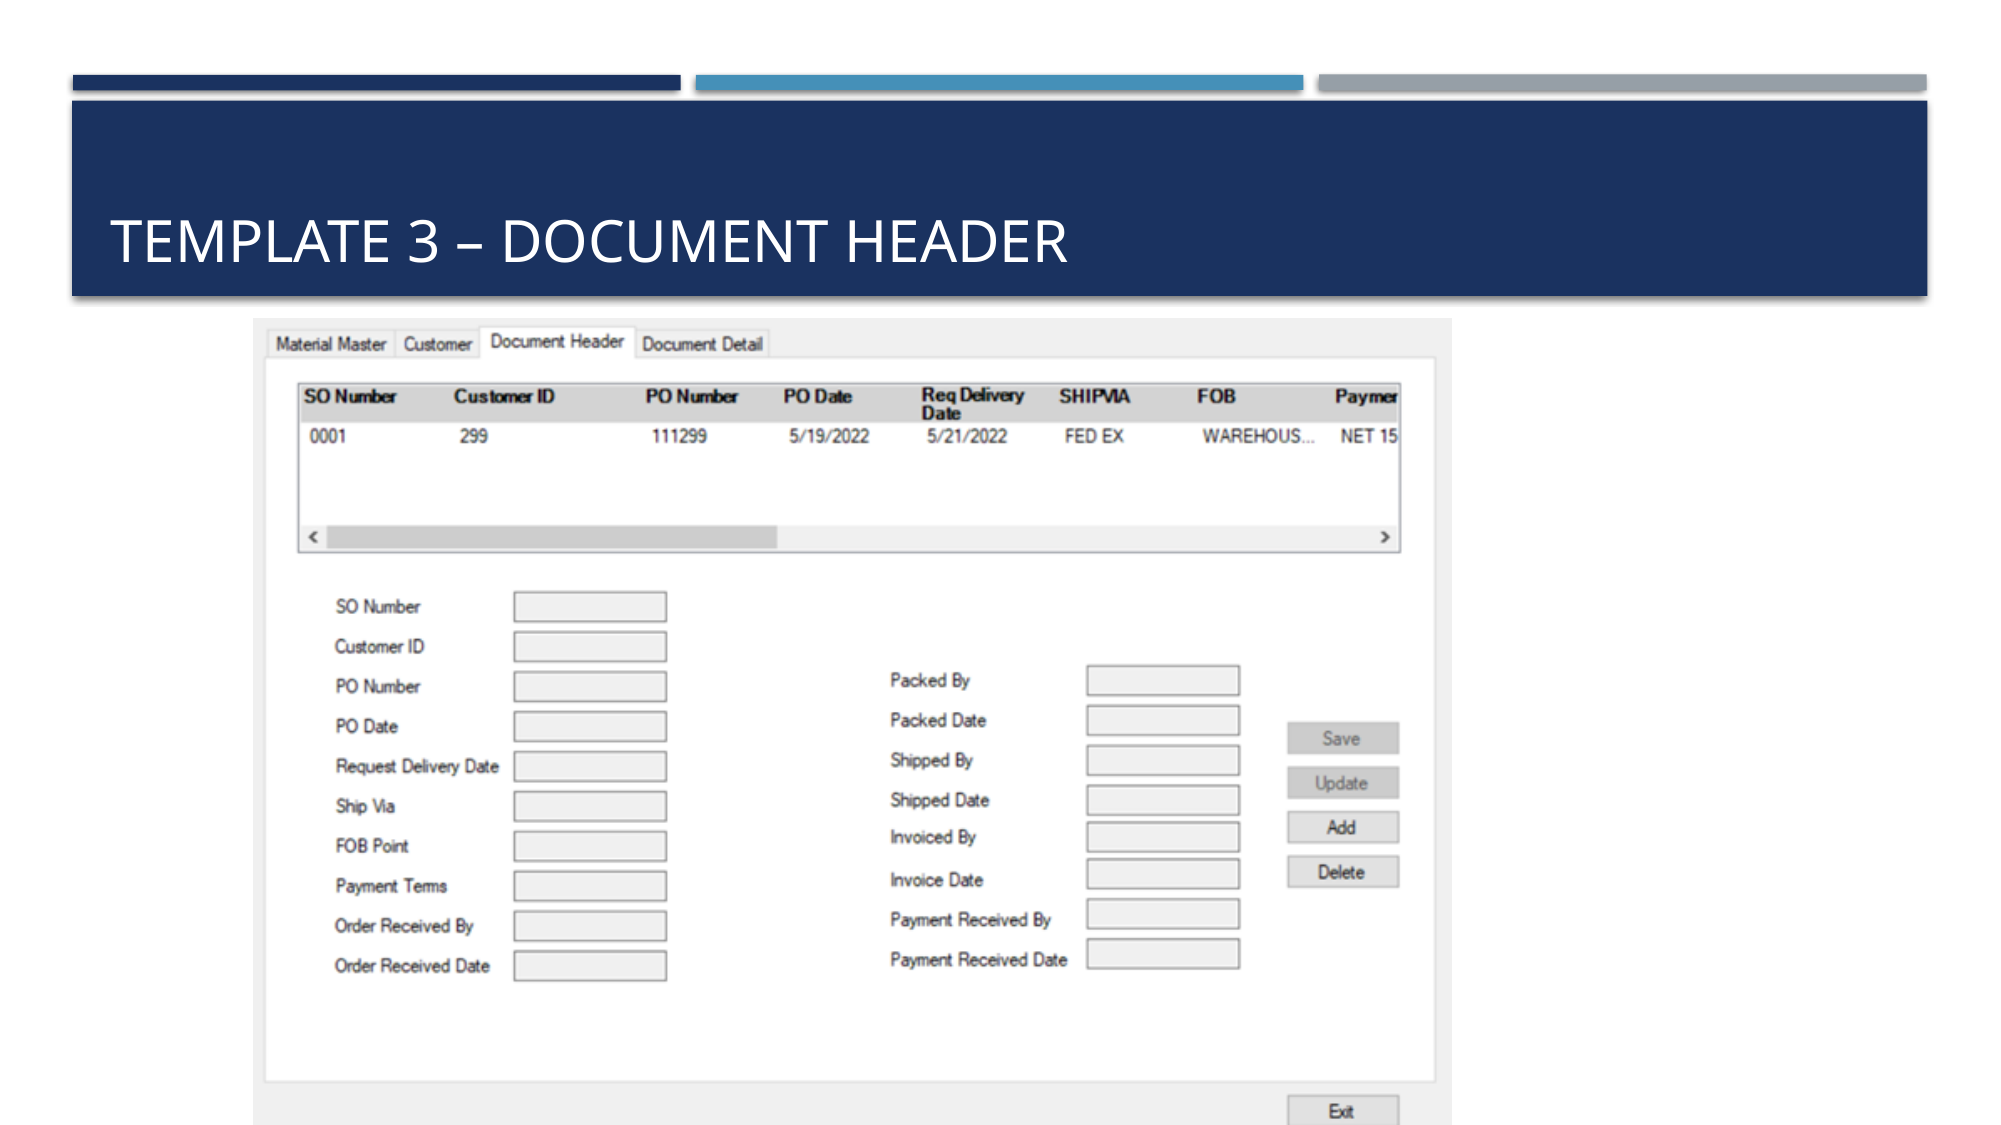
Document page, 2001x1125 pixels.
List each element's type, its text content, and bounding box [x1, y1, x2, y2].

title Template 3 – document header [95, 115, 1905, 282]
picture [253, 317, 1453, 1125]
